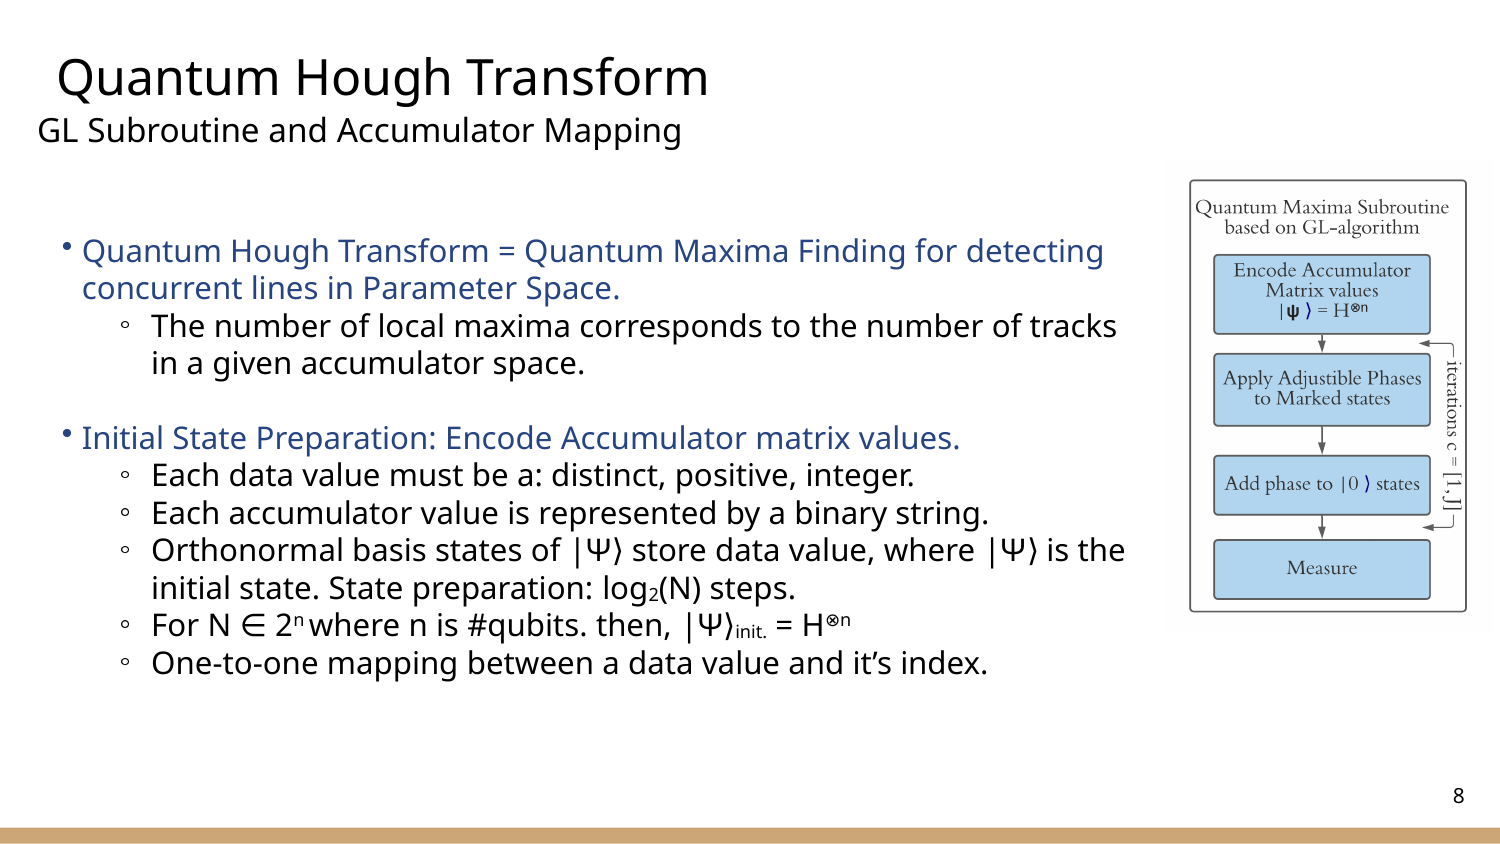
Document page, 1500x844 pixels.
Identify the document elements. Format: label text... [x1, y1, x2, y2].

picture [121, 321, 129, 328]
picture [121, 546, 129, 553]
picture [121, 508, 129, 516]
title Quantum Hough Transform [41, 30, 1439, 121]
picture [121, 658, 129, 665]
picture [1165, 159, 1493, 634]
text_box Quantum Hough Transform = Quantum Maxima Finding for detecting concurrent lines in Parameter Space. The number of local maxima corresponds to the number of tracks in a given accumulator space. Initial State Preparation: Encode Accumulator matrix values. Each data value must be a: distinct, positive, integer. Each accumulator value is represented by a binary string. Orthonormal basis states of |Ψ⟩ store data value, where |Ψ⟩ is the initial state. State preparation: log2(N) steps. For N ∈ 2n where n is #qubits. then, |Ψ⟩init. = H⊗n One-to-one mapping between a data value and it’s index. [46, 216, 1165, 577]
picture [121, 471, 129, 478]
slide_number 8 [1424, 769, 1480, 825]
text_box GL Subroutine and Accumulator Mapping [37, 109, 684, 150]
picture [121, 620, 129, 628]
